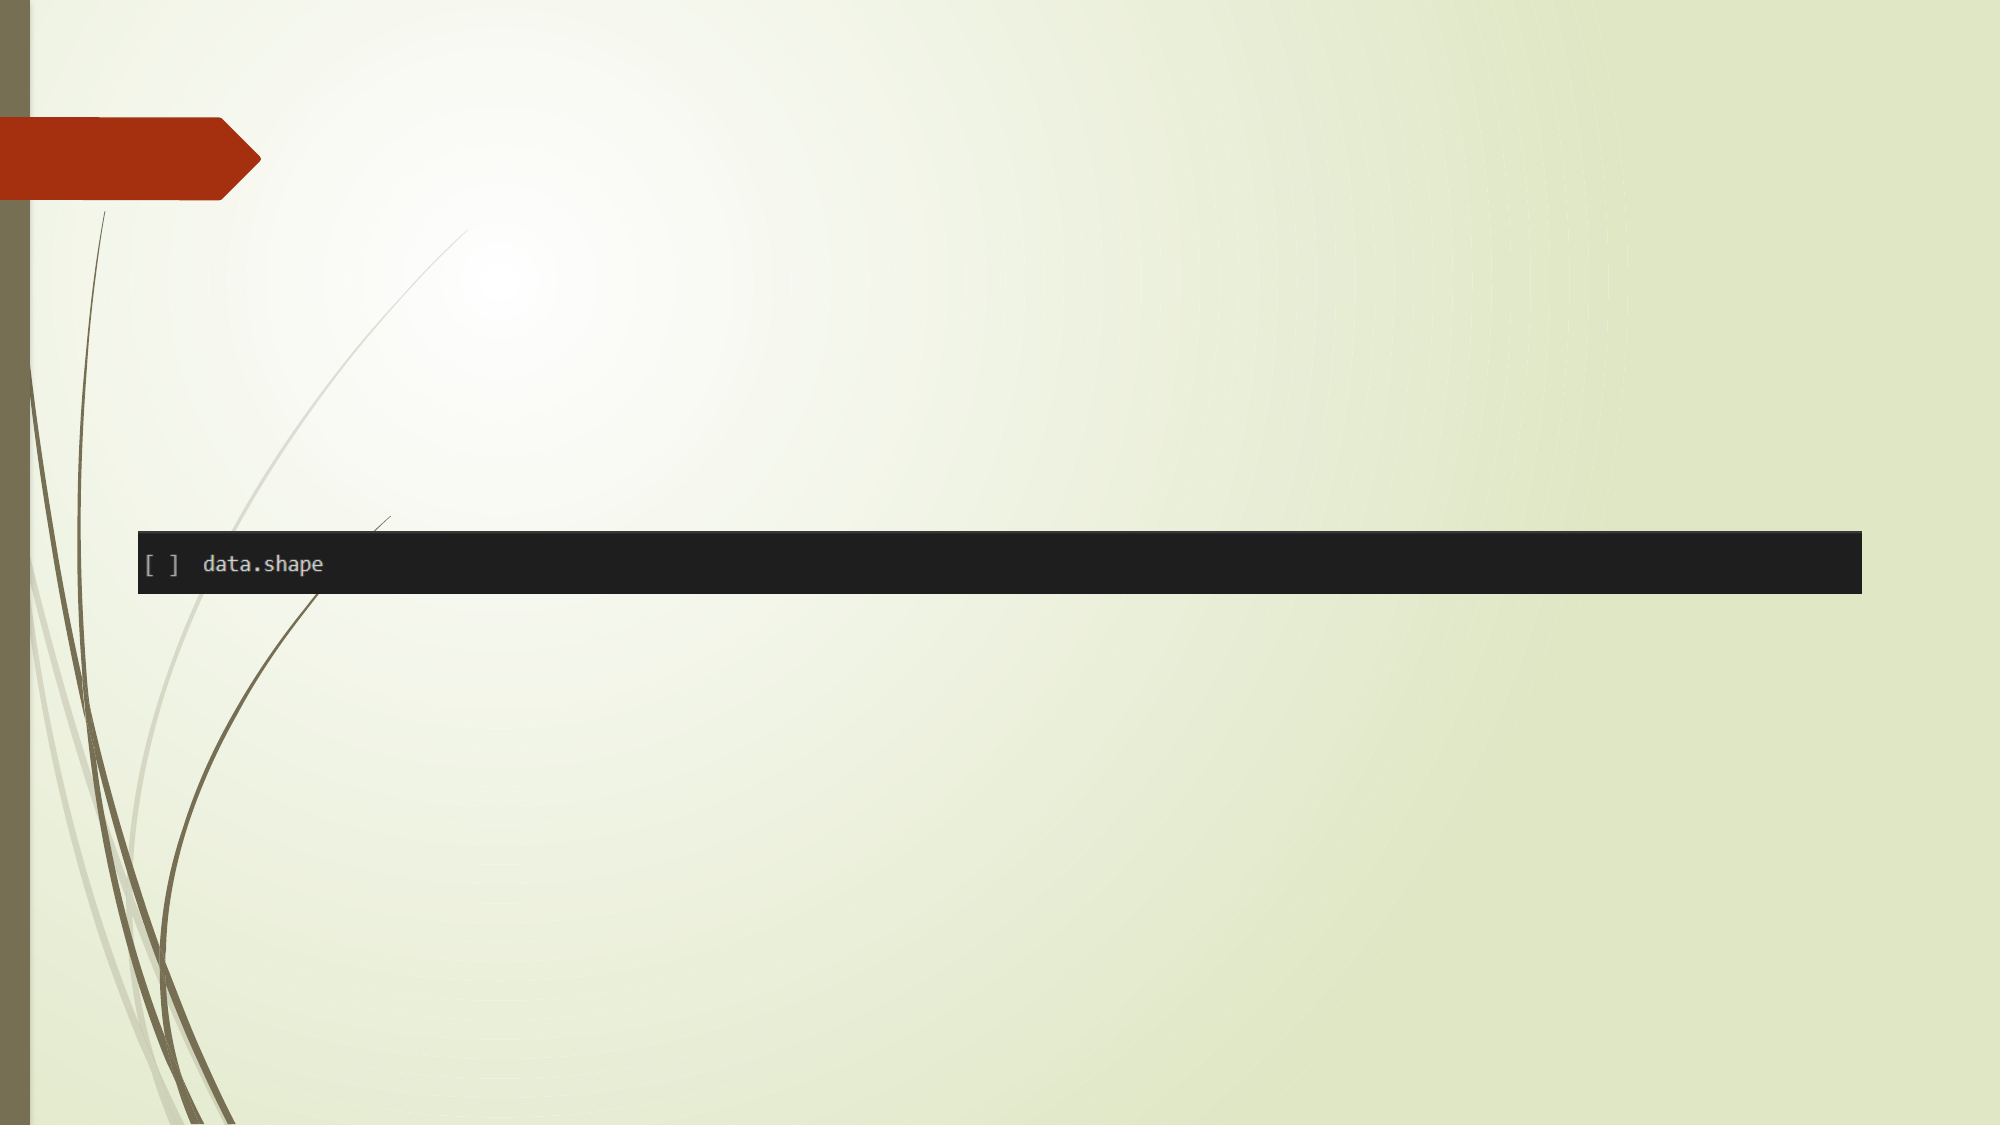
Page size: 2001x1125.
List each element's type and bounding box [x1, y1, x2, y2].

picture [138, 530, 1862, 594]
